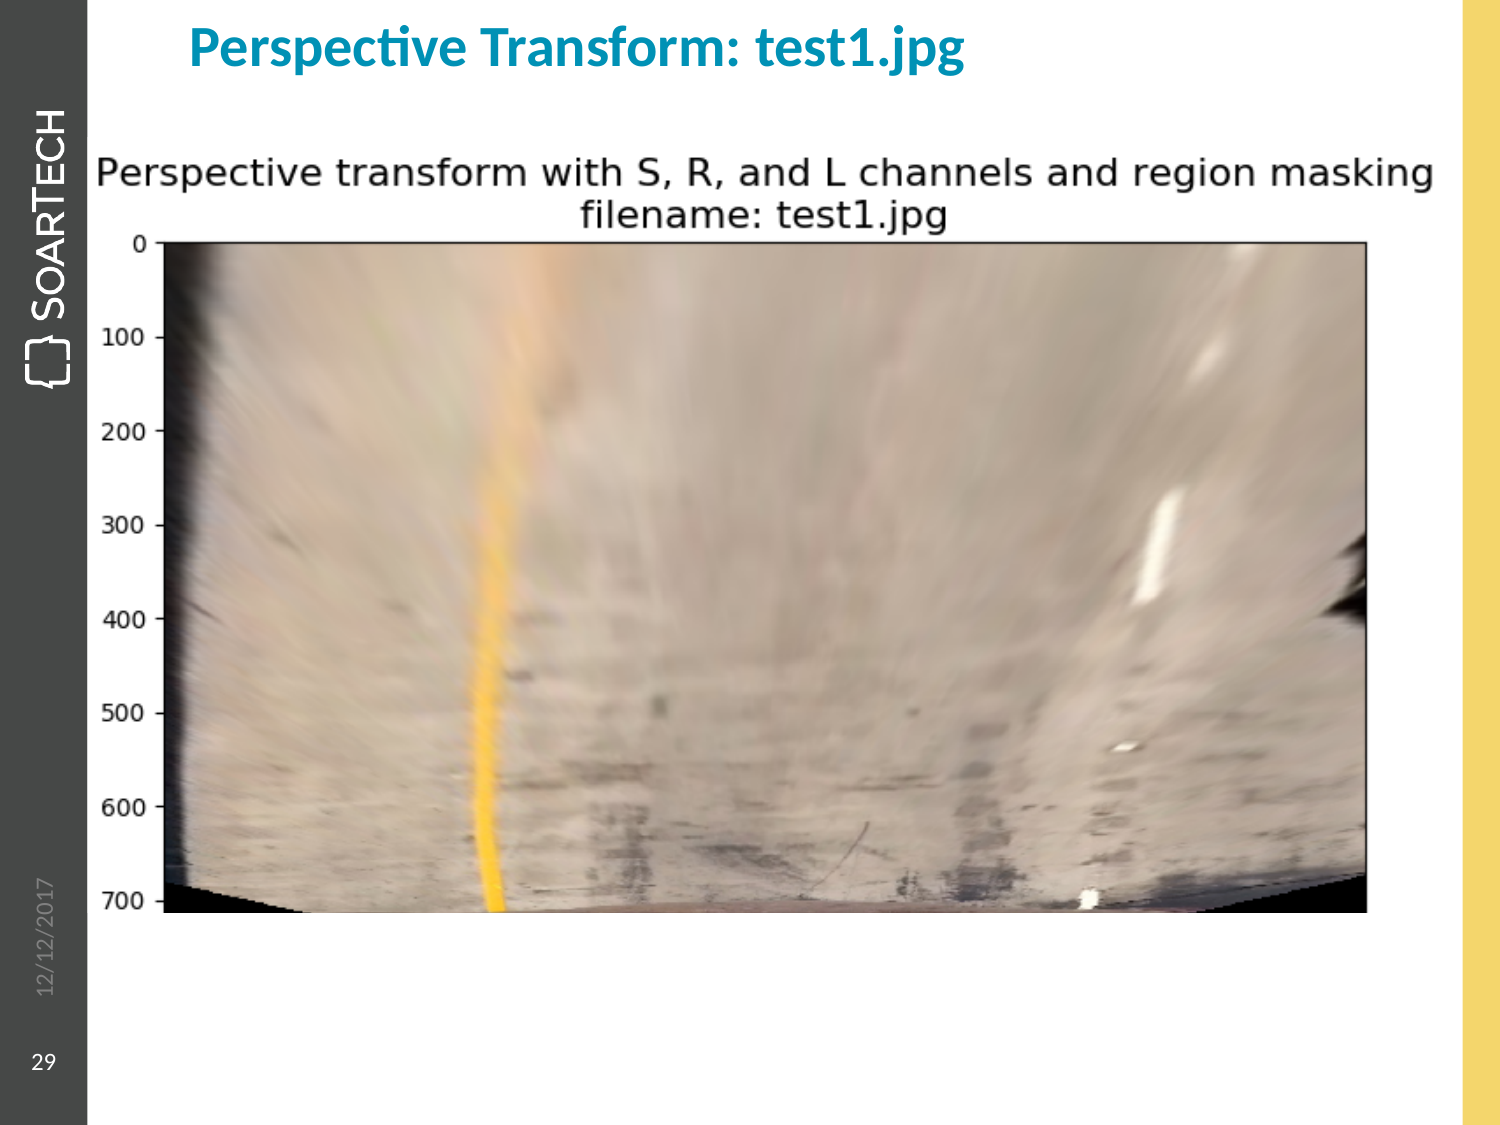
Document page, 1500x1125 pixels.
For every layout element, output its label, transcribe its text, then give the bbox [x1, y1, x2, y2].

title Perspective Transform: test1.jpg [174, 0, 1388, 101]
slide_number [20, 862, 71, 1026]
picture [25, 111, 70, 389]
slide_number 29 [0, 1037, 88, 1088]
picture [87, 137, 1463, 913]
